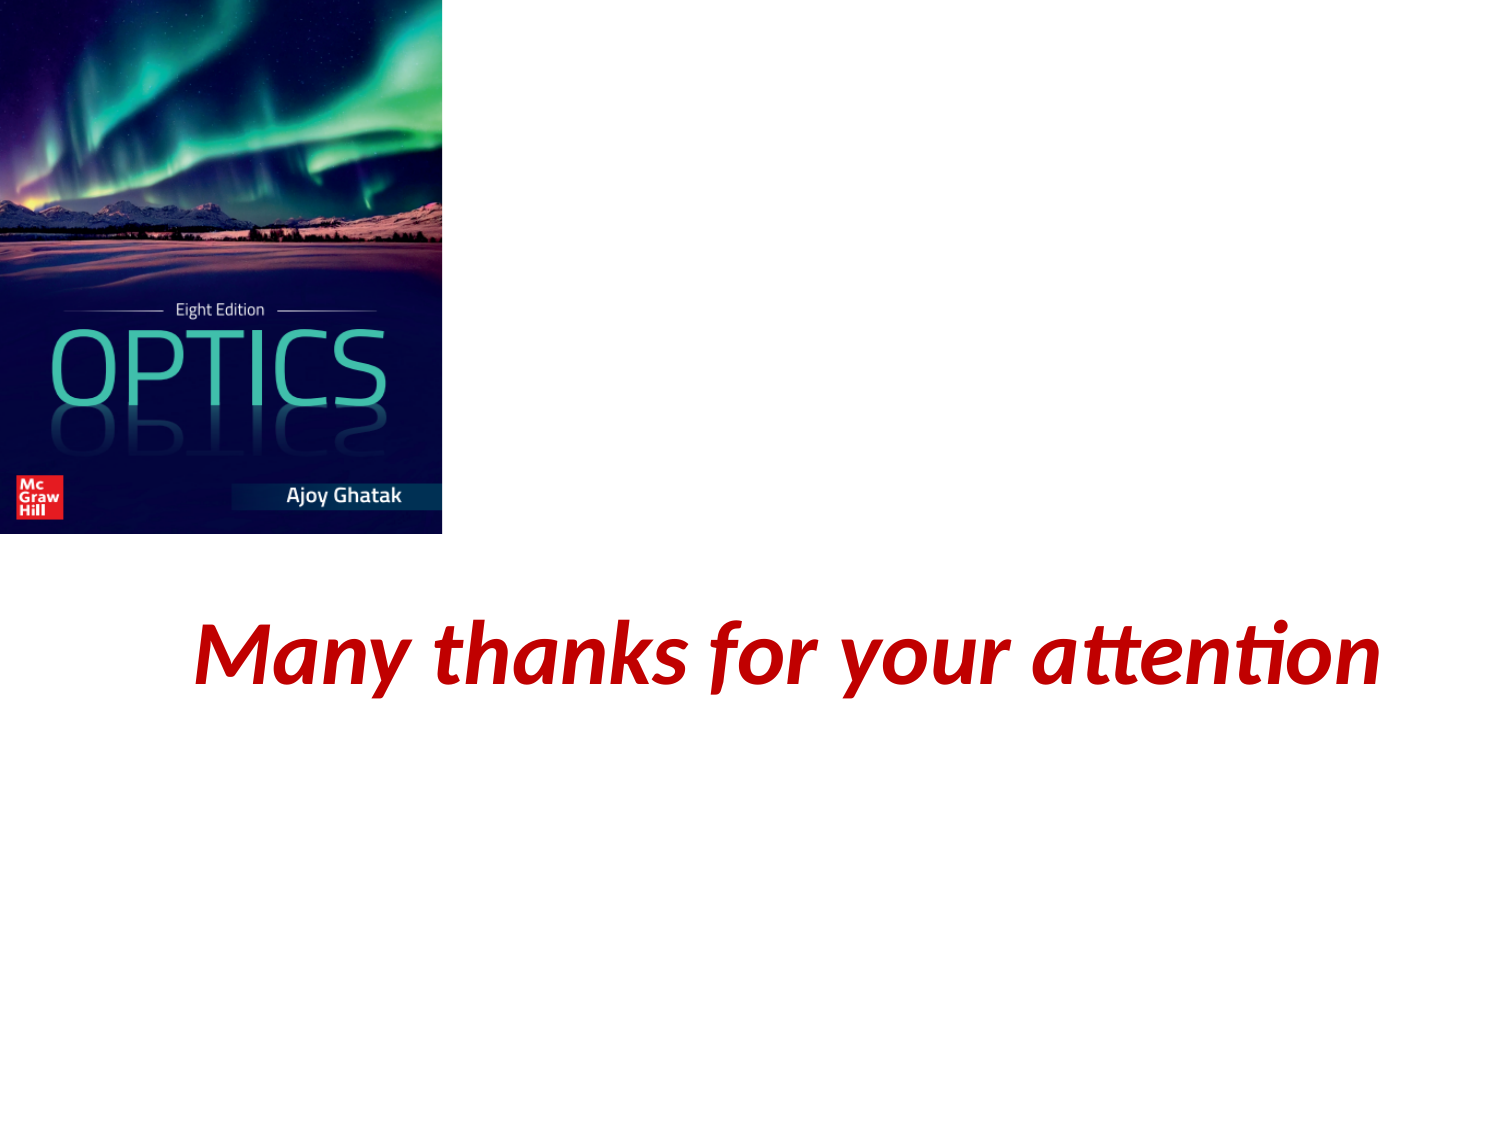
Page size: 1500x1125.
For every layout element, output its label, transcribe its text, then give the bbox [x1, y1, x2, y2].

picture [0, 0, 444, 534]
text_box Many thanks for your attention [76, 586, 1500, 821]
